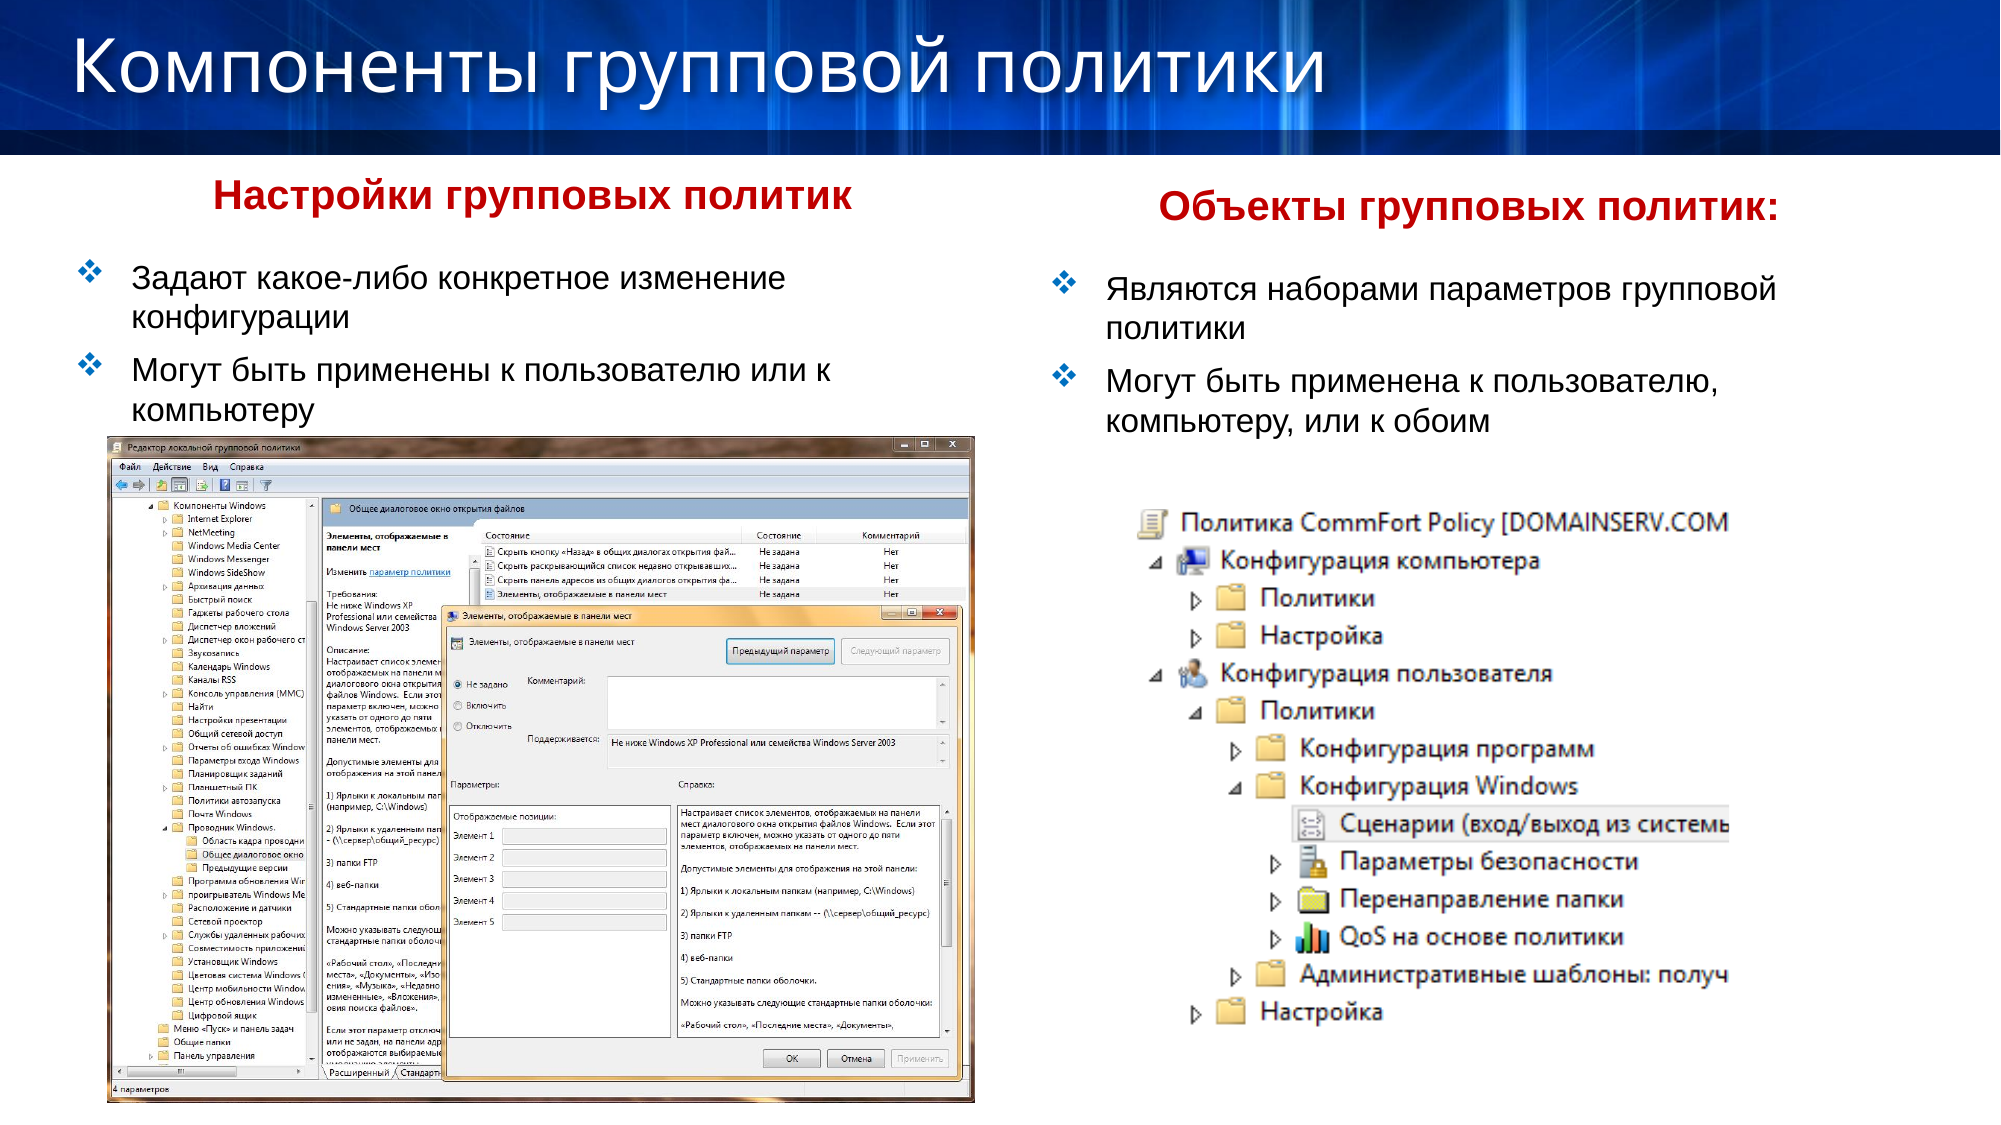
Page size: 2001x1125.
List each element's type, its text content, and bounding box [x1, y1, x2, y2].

picture [107, 436, 975, 1104]
text_box Объекты групповых политик: Являются наборами параметров групповой политики Могут быть применена к пользователю, компьютеру, или к обоим [1030, 172, 1909, 448]
text_box Компоненты групповой политики [56, 10, 1893, 116]
picture [1136, 509, 1730, 1125]
picture [0, 0, 2001, 155]
text_box Настройки групповых политик Задают какое-либо конкретное изменение конфигурации Могут быть применены к пользователю или к компьютеру [55, 161, 1010, 437]
